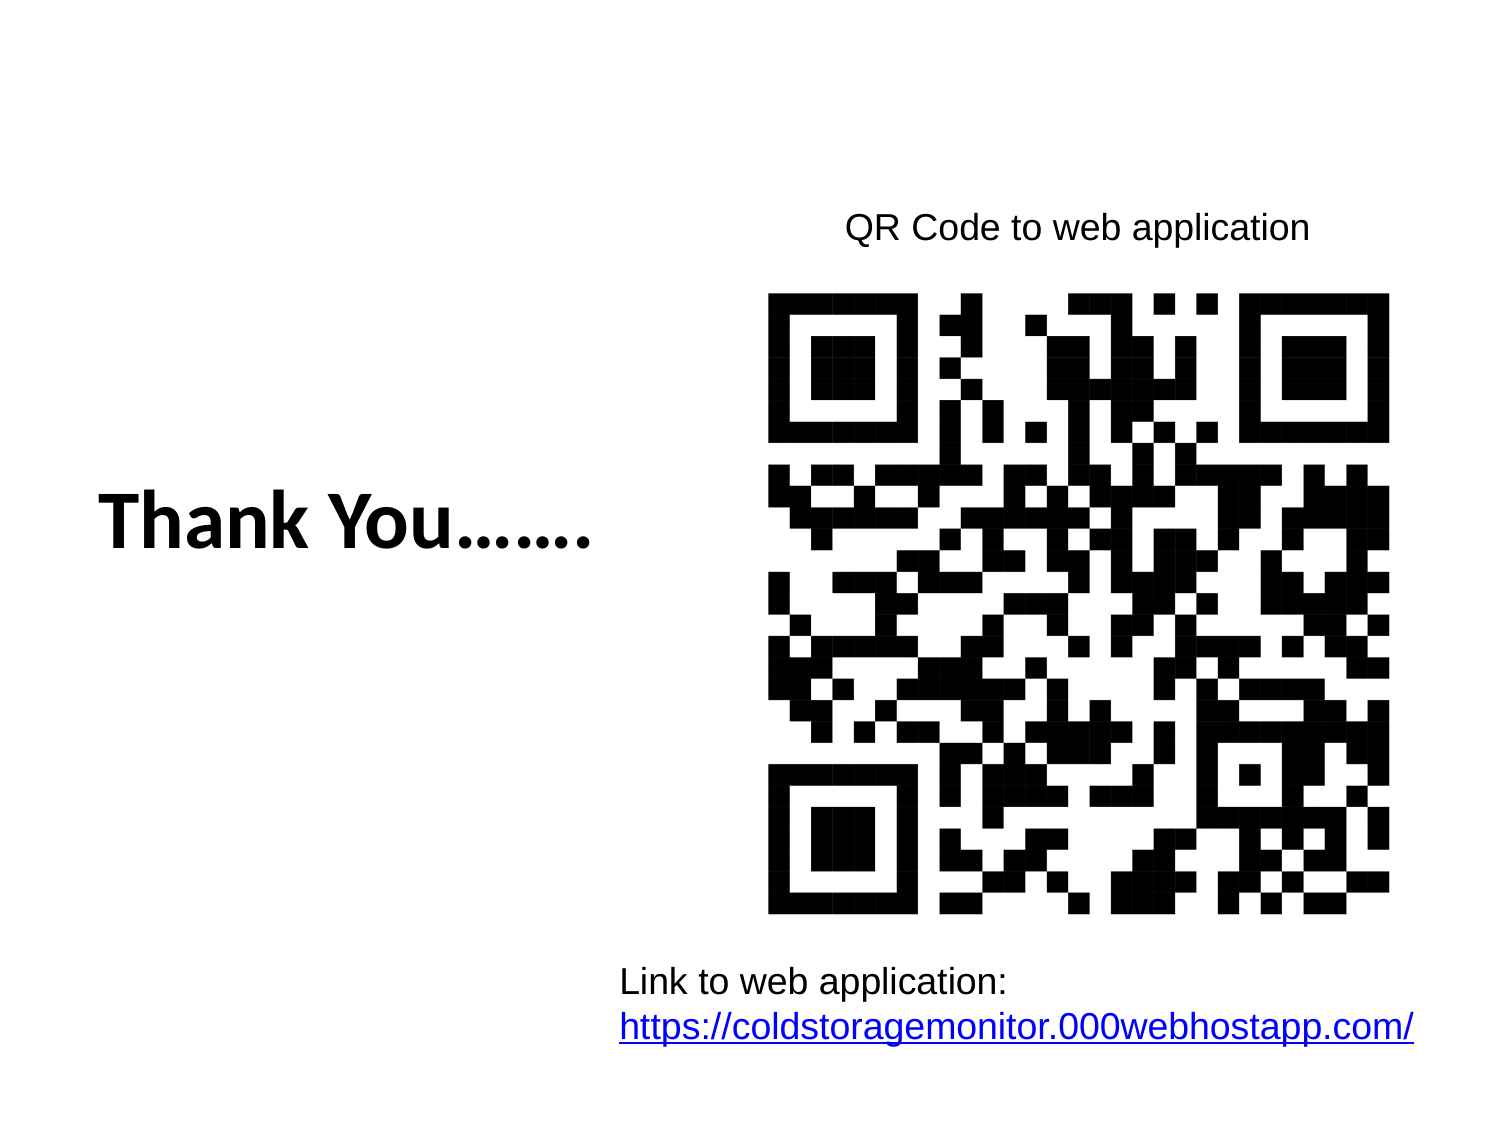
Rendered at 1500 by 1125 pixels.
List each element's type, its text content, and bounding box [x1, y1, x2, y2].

picture [737, 262, 1413, 938]
subtitle Thank You……. [0, 125, 695, 788]
text_box Link to web application: https://coldstoragemonitor.000webhostapp.com/ [604, 949, 1430, 1055]
text_box QR Code to web application [830, 196, 1413, 256]
